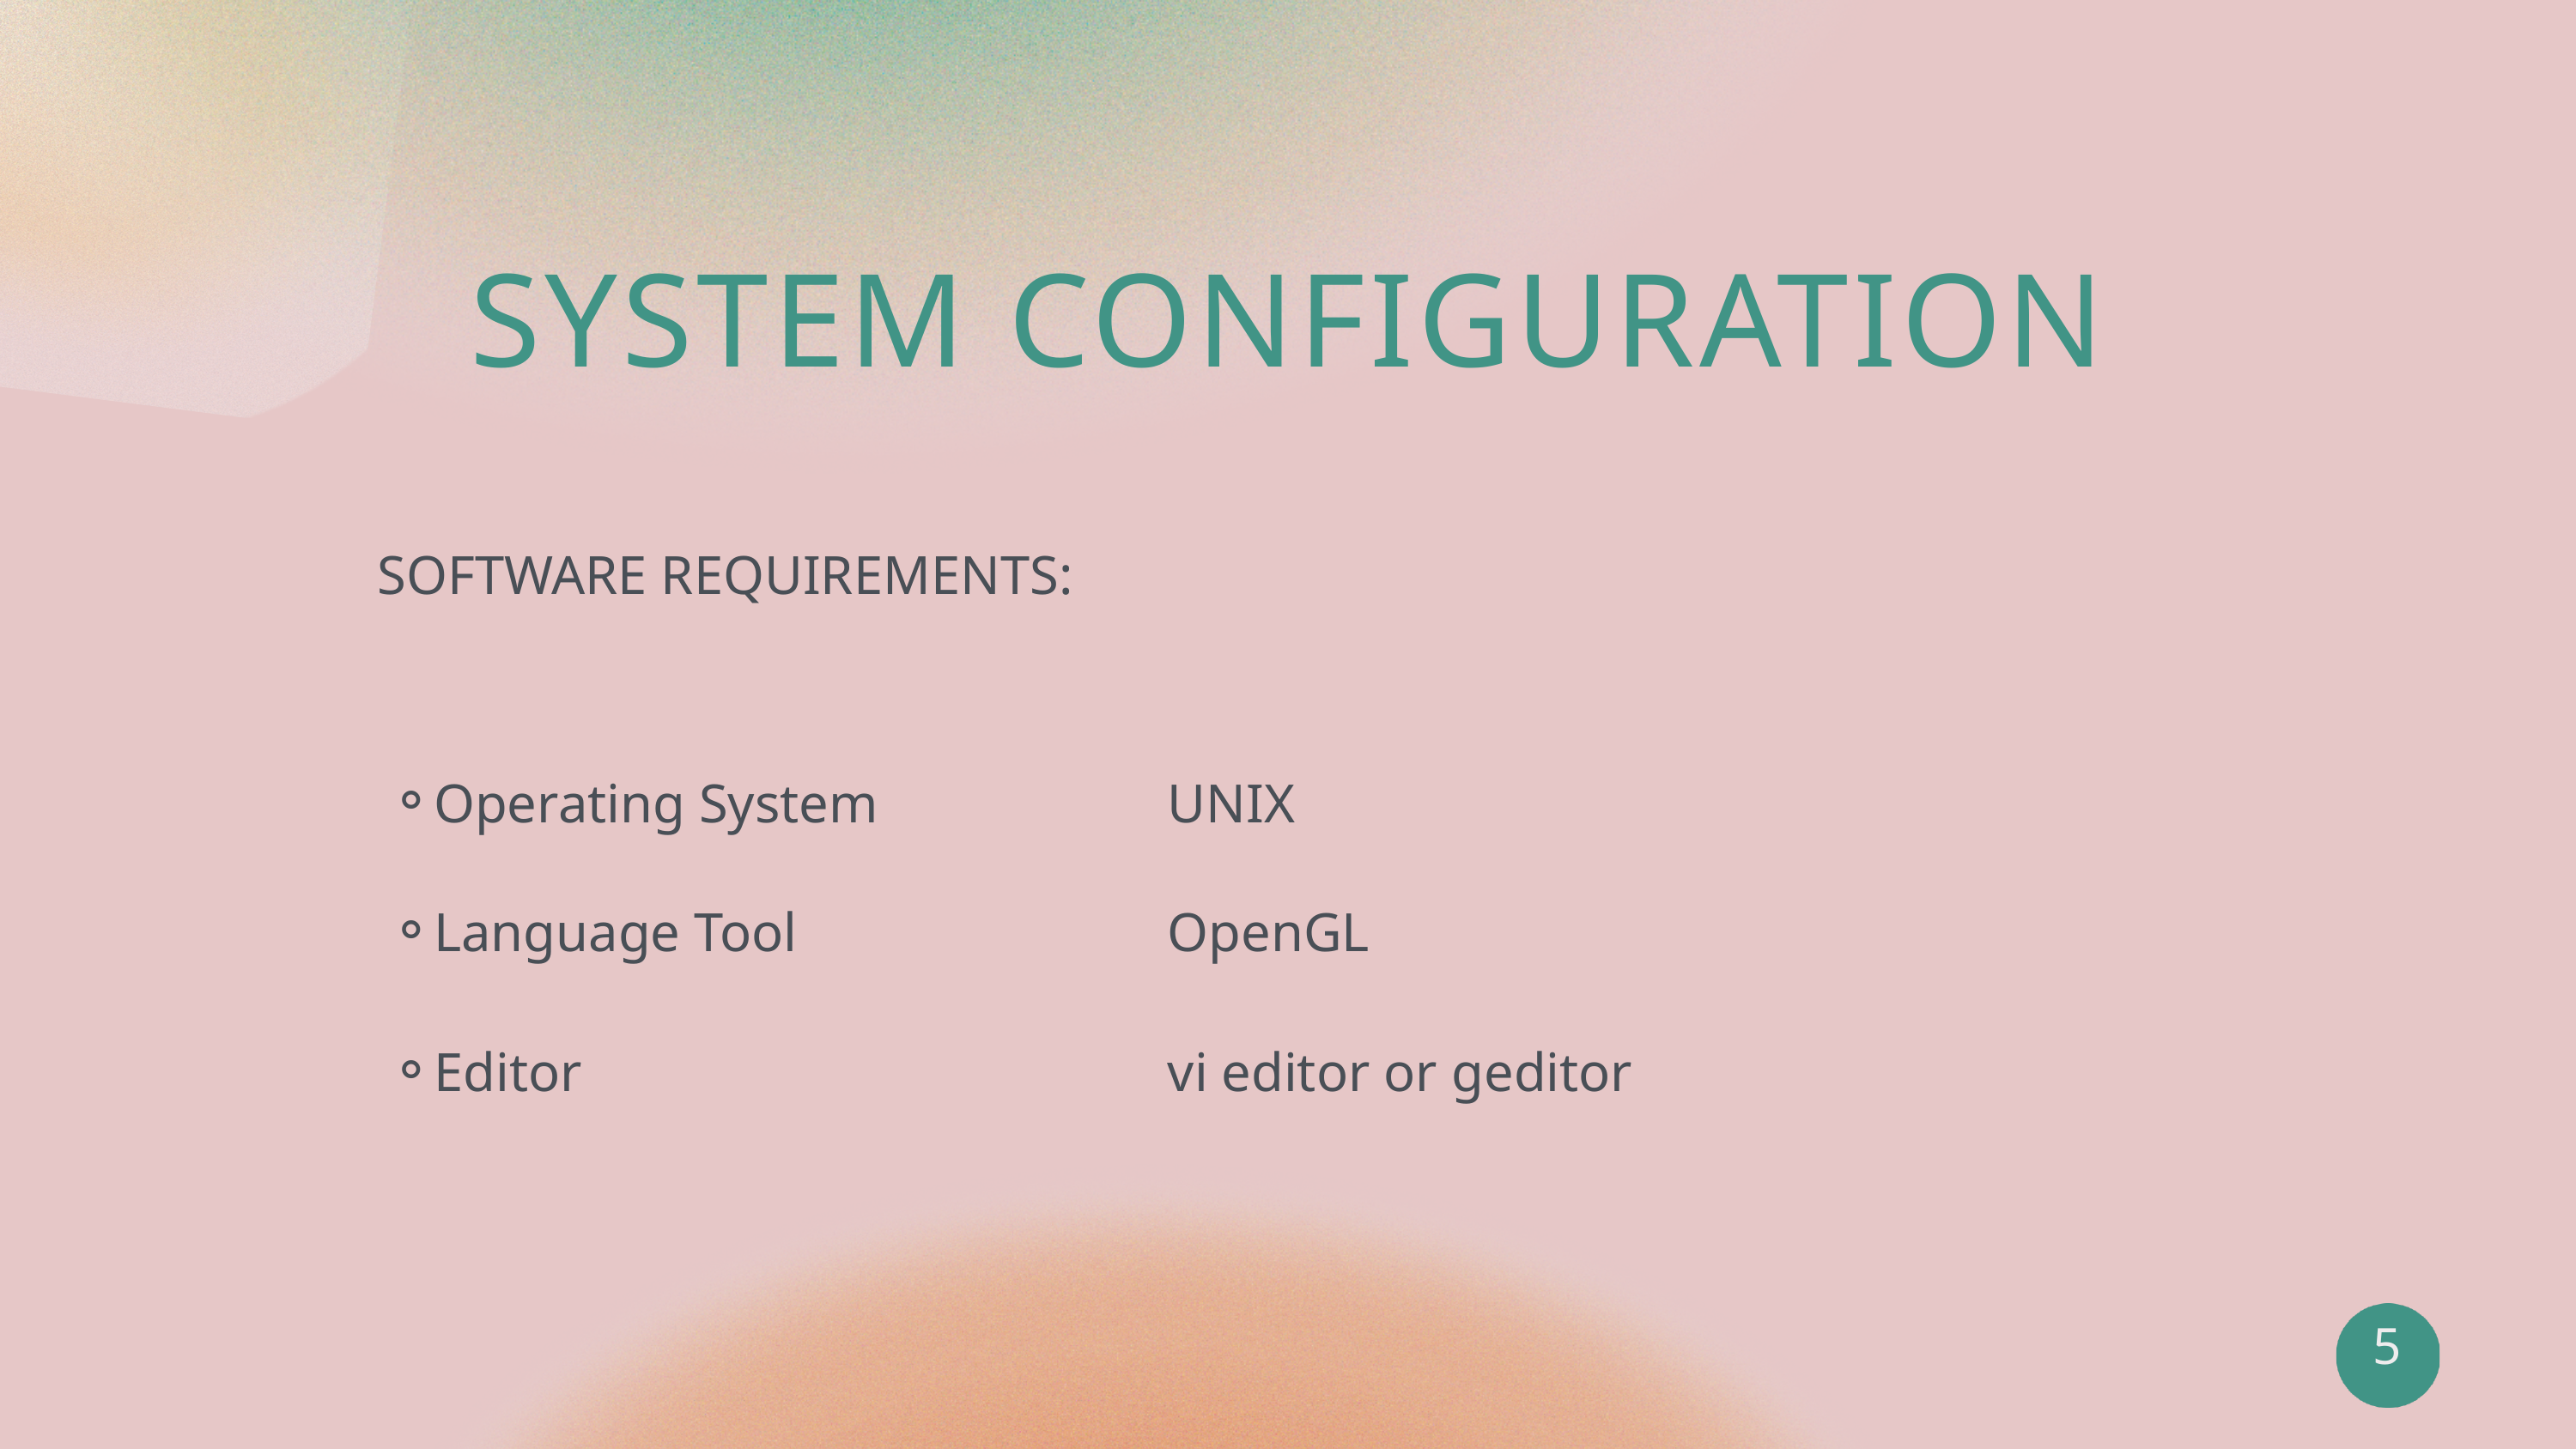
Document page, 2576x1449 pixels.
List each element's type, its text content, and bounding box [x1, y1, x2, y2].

text_box Operating System [325, 764, 1168, 834]
text_box SYSTEM CONFIGURATION [1954, 264, 2313, 393]
text_box OpenGL [1167, 894, 2009, 963]
text_box vi editor or geditor [1167, 1034, 2009, 1103]
text_box SOFTWARE REQUIREMENTS: [377, 536, 1219, 605]
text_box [2336, 1303, 2440, 1408]
text_box UNIX [1168, 764, 2009, 834]
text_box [325, 1164, 1991, 1449]
text_box Editor [325, 1034, 1167, 1103]
text_box Language Tool [325, 894, 1167, 963]
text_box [0, 0, 1951, 475]
